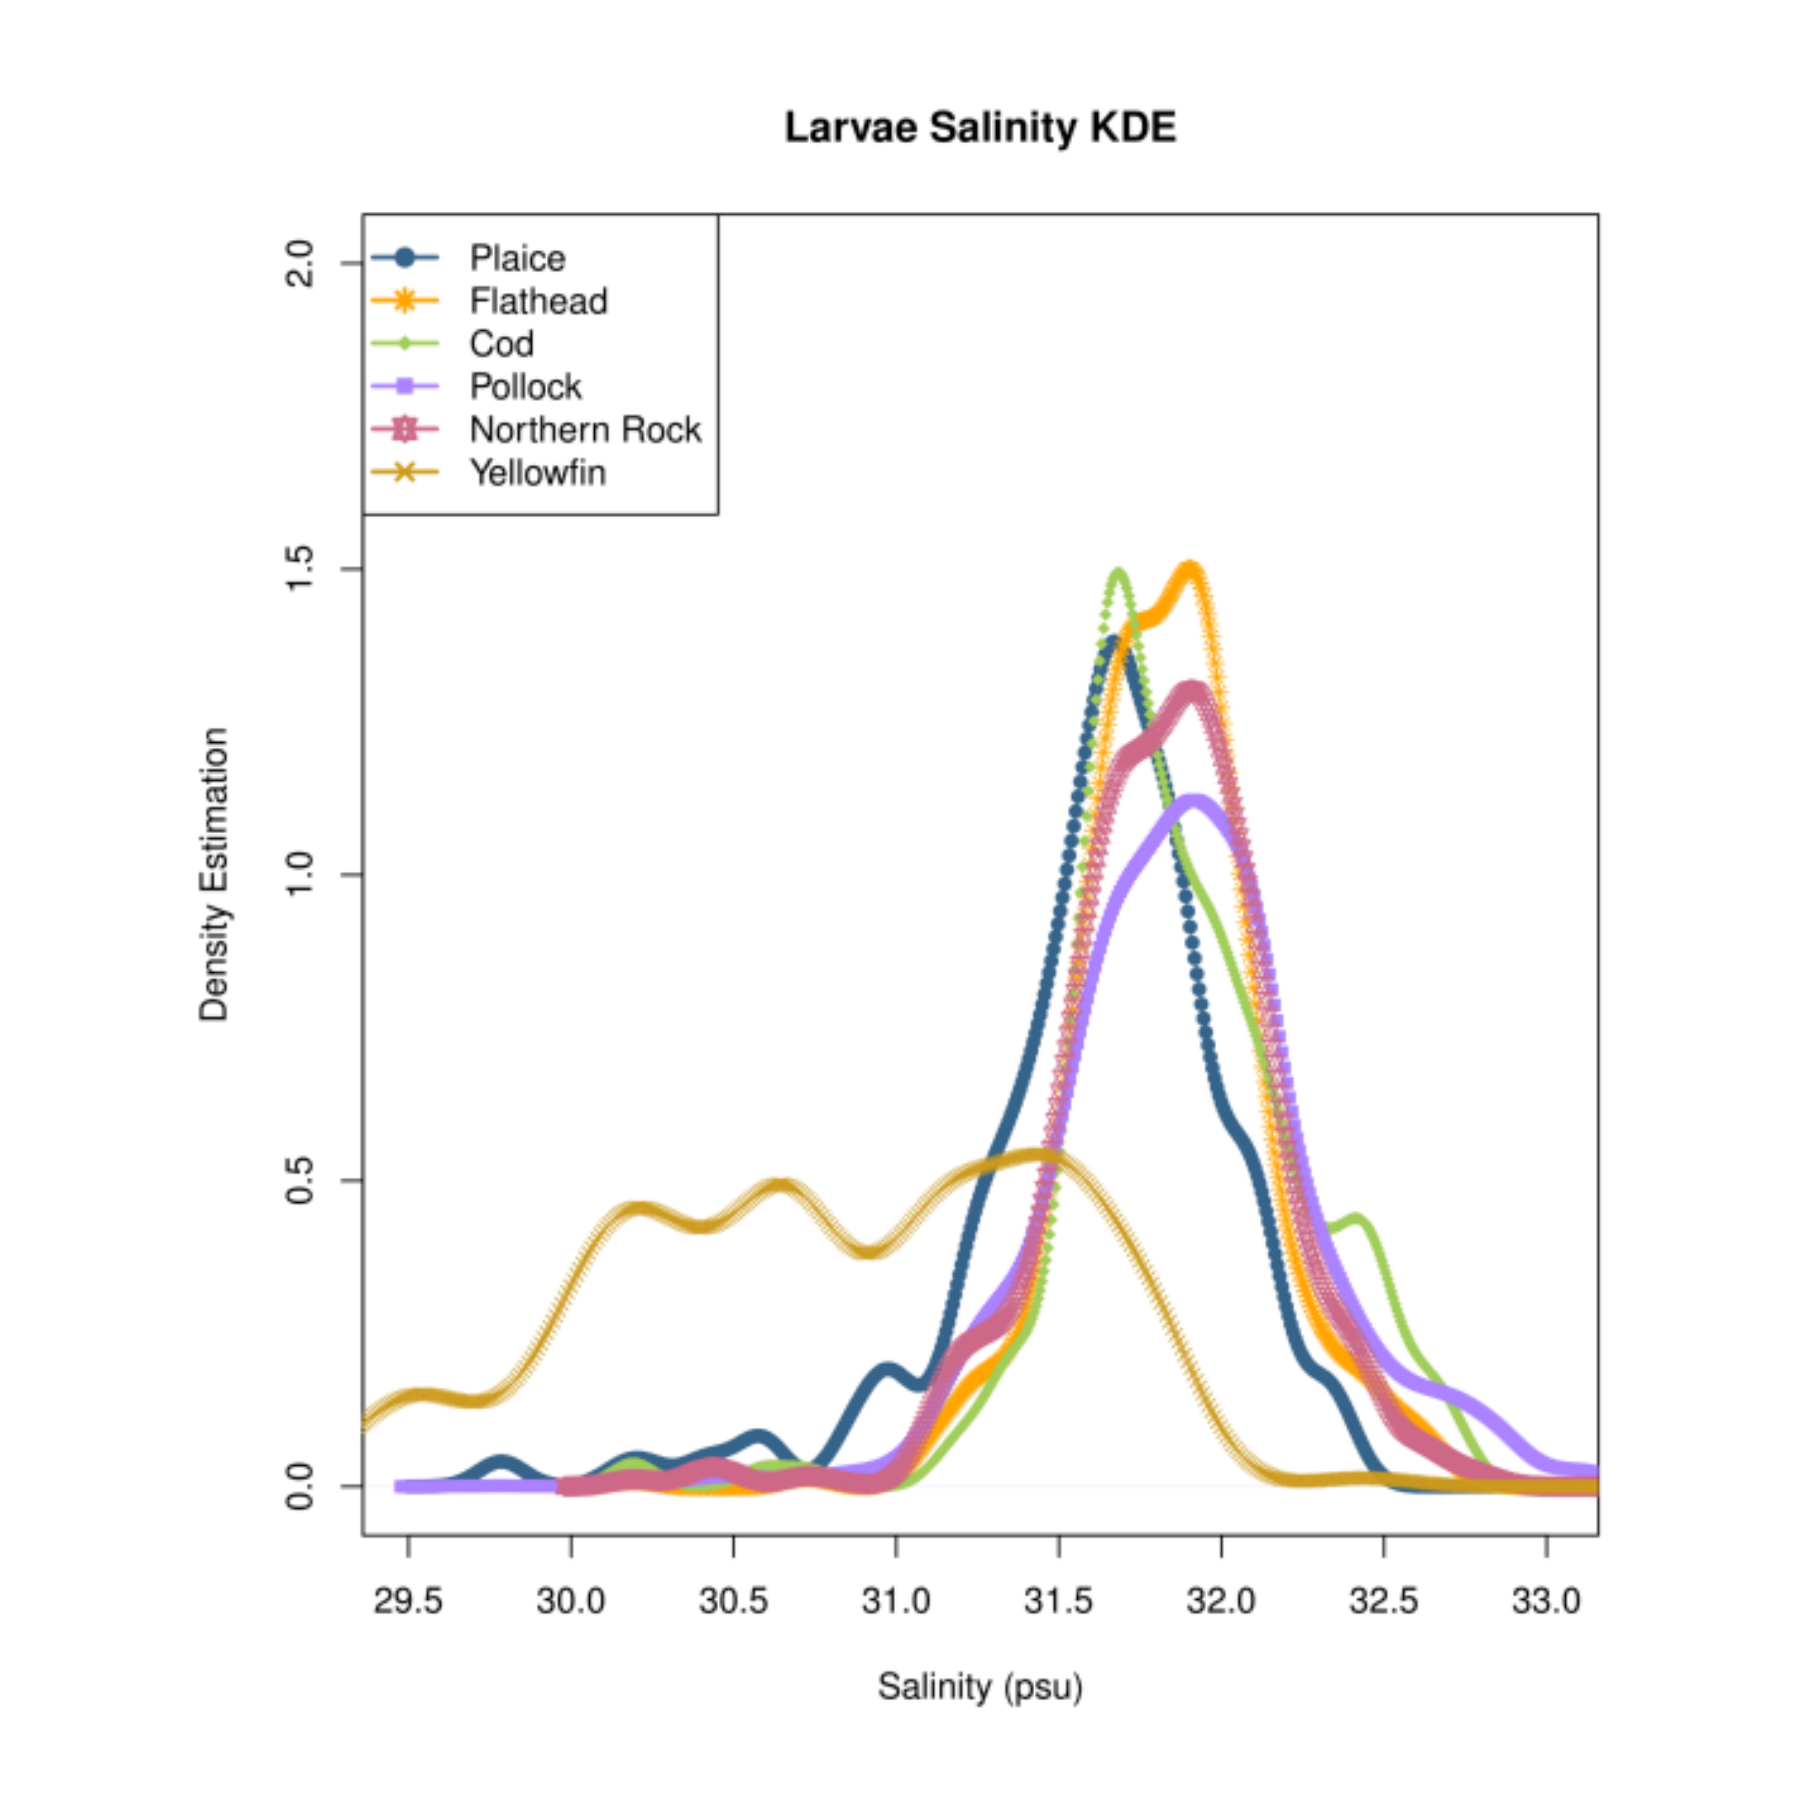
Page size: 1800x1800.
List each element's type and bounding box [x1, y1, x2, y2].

picture [144, 57, 1656, 1743]
